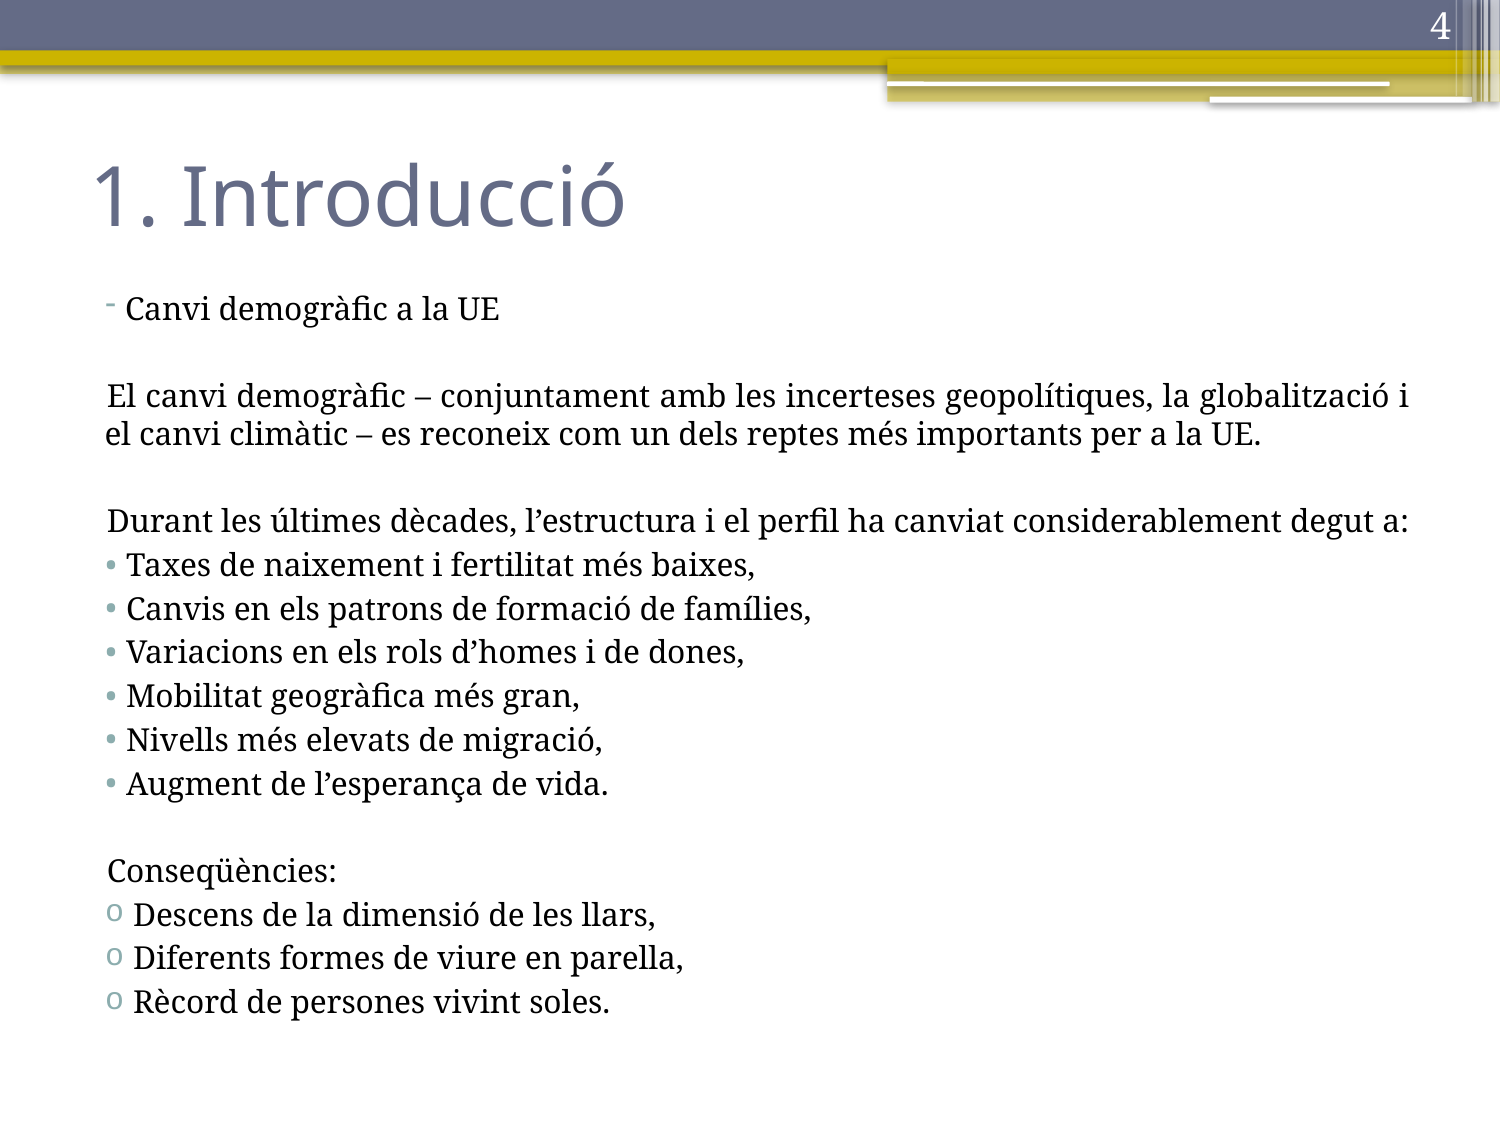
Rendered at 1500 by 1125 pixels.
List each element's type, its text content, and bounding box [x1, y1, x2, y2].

title 1. Introducció [75, 105, 1425, 281]
slide_number 4 [1341, 0, 1466, 61]
list Canvi demogràfic a la UE El canvi demogràfic – conjuntament amb les incerteses geopolítiques, la globalització i el canvi climàtic – es reconeix com un dels reptes més importants per a la UE. Durant les últimes dècades, l’estructura i el perfil ha canviat considerablement degut a: Taxes de naixement i fertilitat més baixes, Canvis en els patrons de formació de famílies, Variacions en els rols d’homes i de dones, Mobilitat geogràfica més gran, Nivells més elevats de migració, Augment de l’esperança de vida. Conseqüències: Descens de la dimensió de les llars, Diferents formes de viure en parella, Rècord de persones vivint soles. [75, 281, 1425, 1079]
